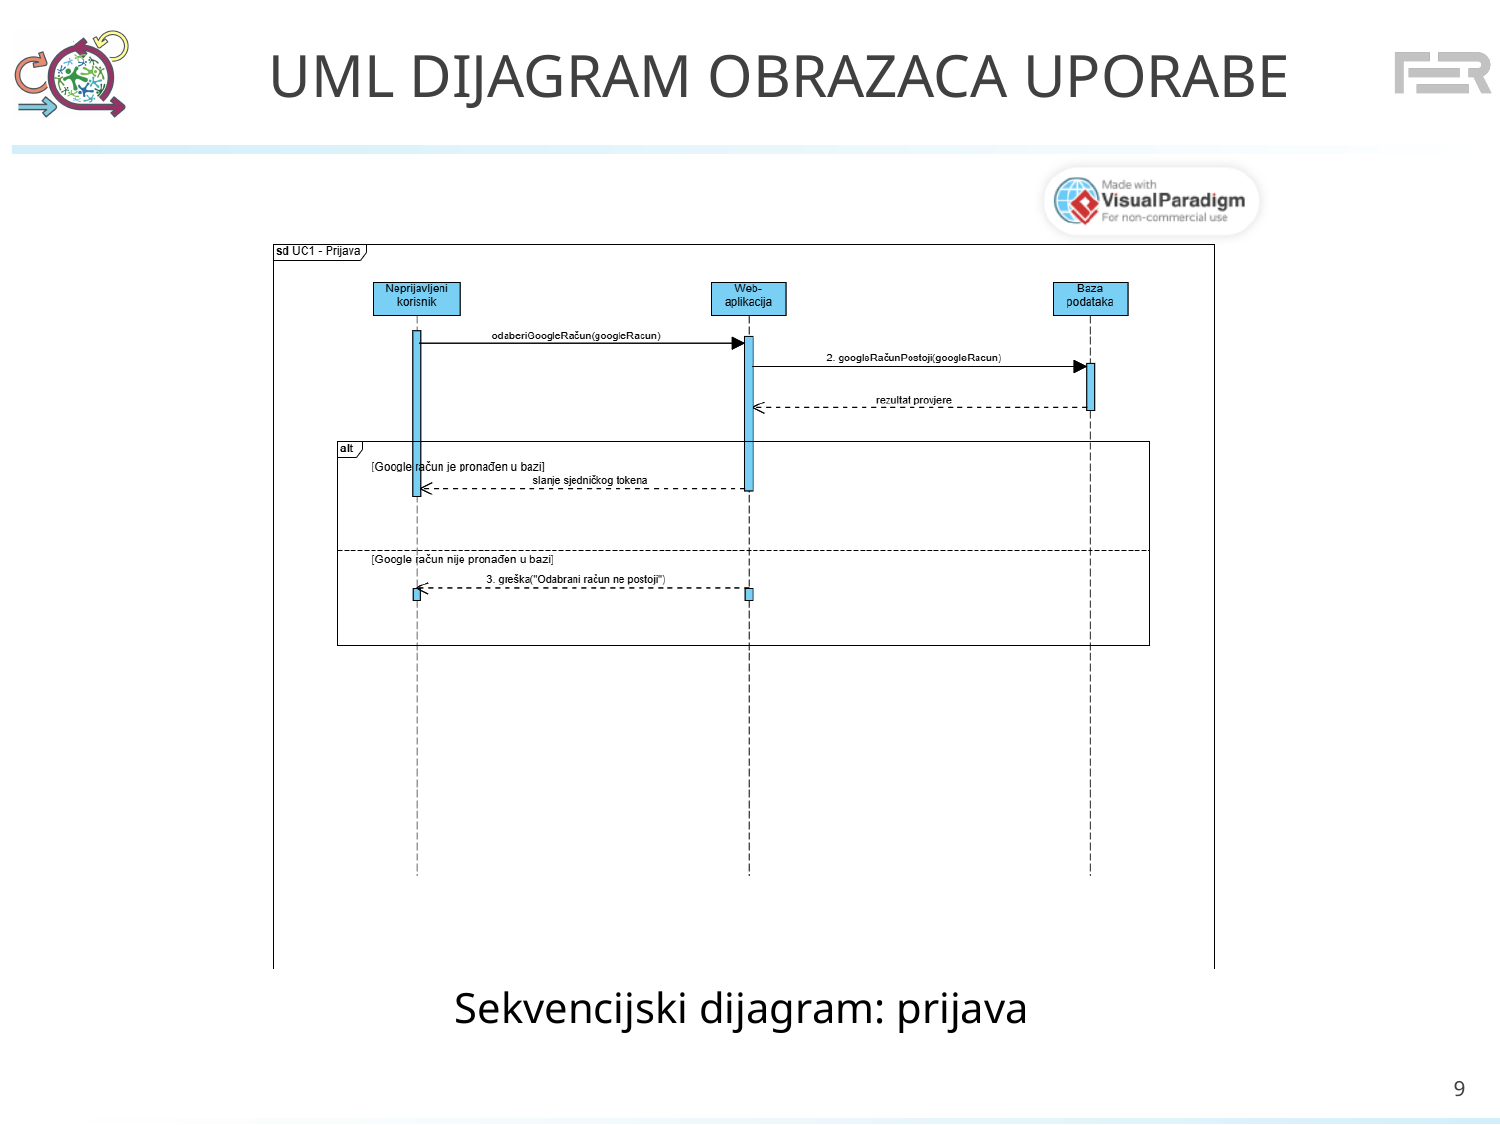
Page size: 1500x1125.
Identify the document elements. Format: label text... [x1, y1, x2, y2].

title UML dijagram obrazaca uporabe [129, 5, 1430, 142]
picture [13, 28, 129, 118]
list Sekvencijski dijagram: prijava [4, 968, 1481, 1114]
picture [215, 155, 1269, 970]
